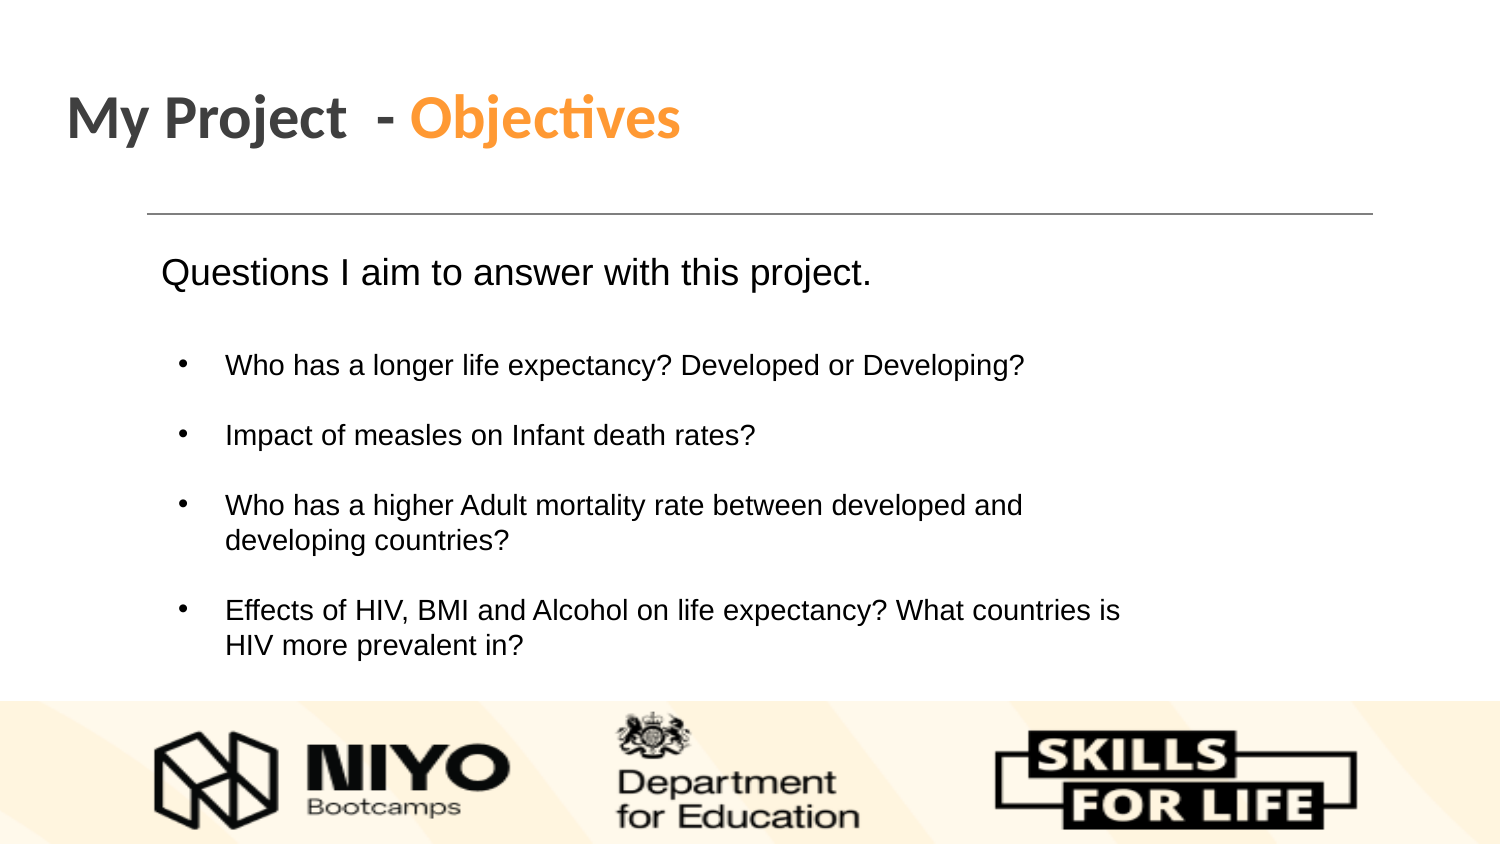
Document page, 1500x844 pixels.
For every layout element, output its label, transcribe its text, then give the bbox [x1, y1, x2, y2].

title My Project - Objectives [51, 72, 1449, 167]
text_box Questions I aim to answer with this project. [146, 240, 1348, 300]
text_box Who has a longer life expectancy? Developed or Developing? Impact of measles on Infant death rates? Who has a higher Adult mortality rate between developed and developing countries? Effects of HIV, BMI and Alcohol on life expectancy? What countries is HIV more prevalent in? [163, 338, 1153, 669]
picture [0, 701, 1500, 844]
